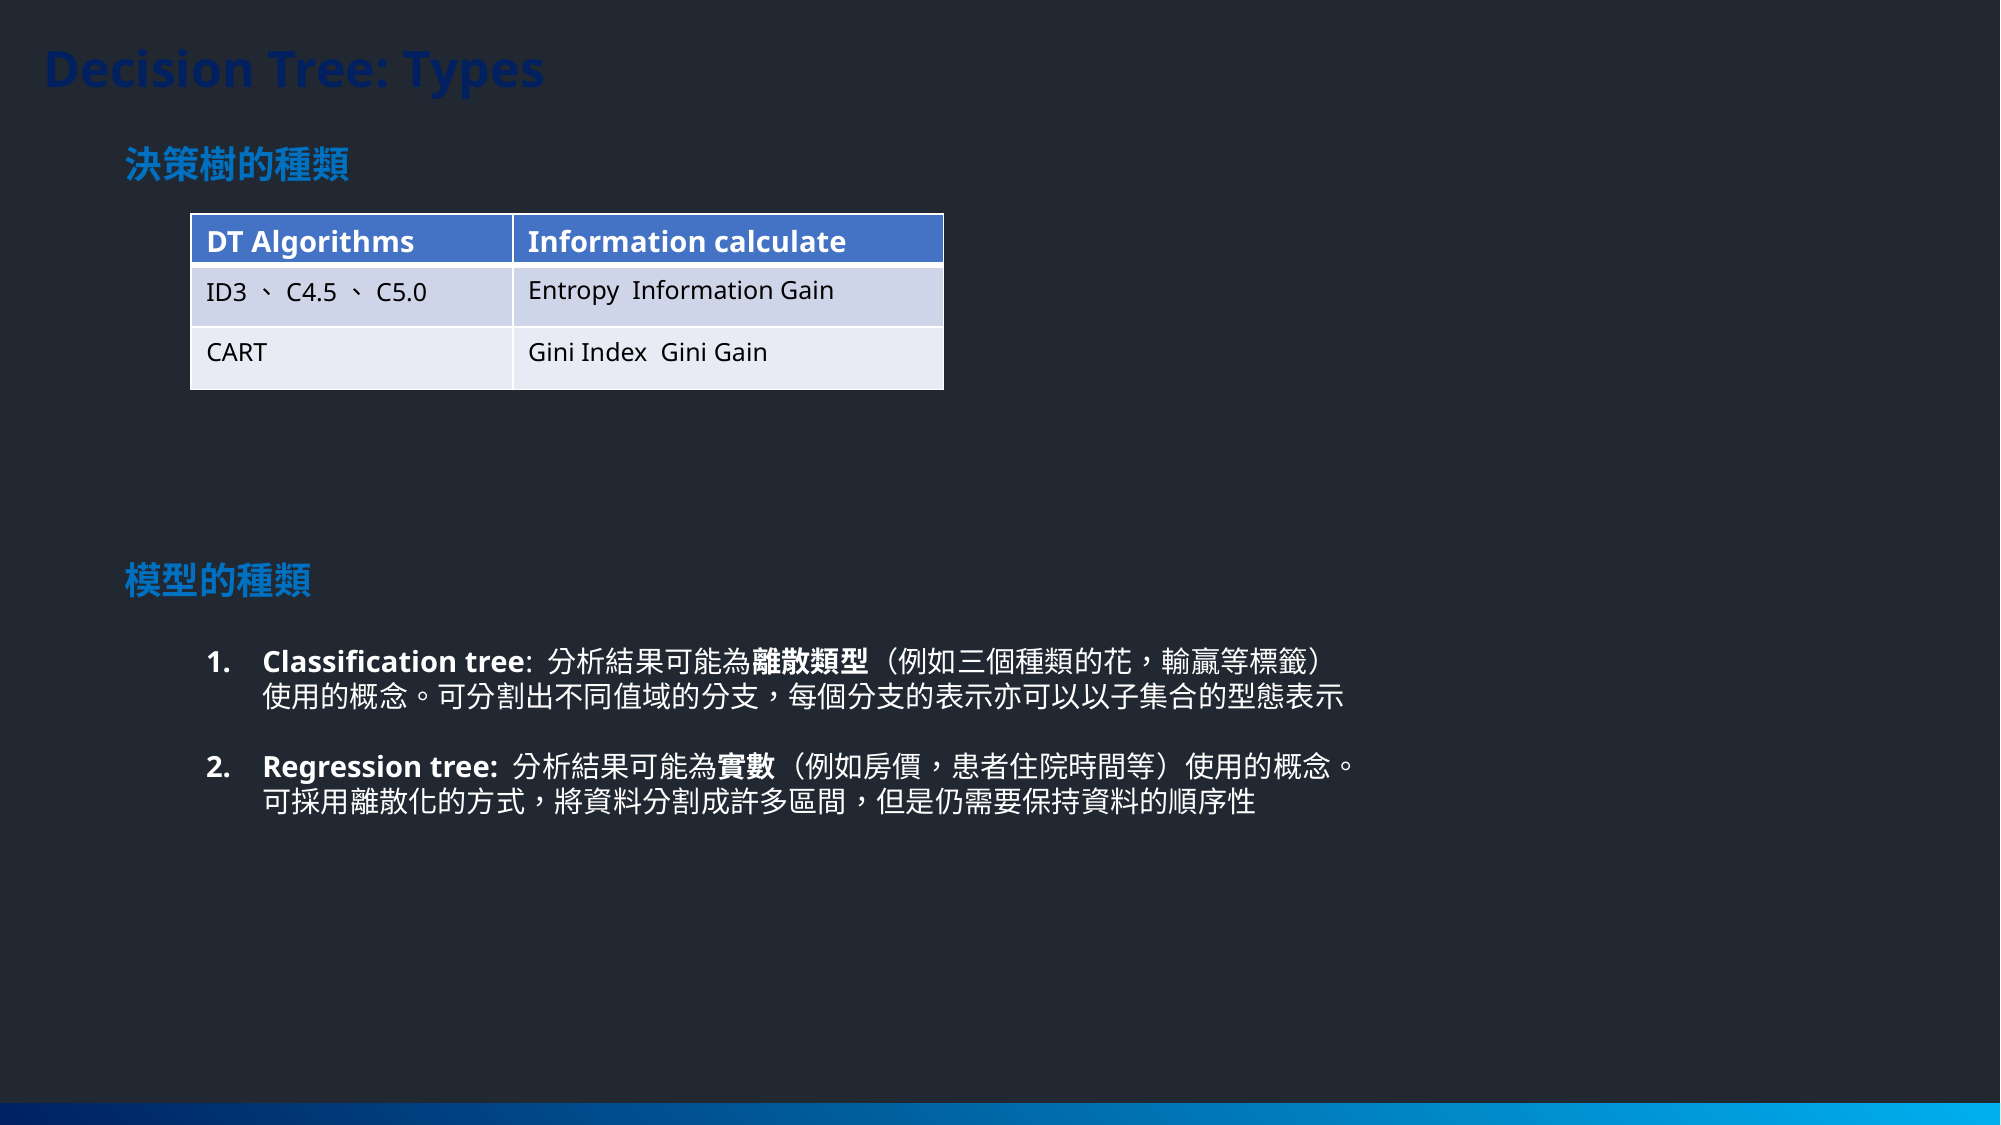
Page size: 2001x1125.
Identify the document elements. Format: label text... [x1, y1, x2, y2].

text_box 決策樹的種類 [109, 133, 365, 194]
text_box Classification tree: 分析結果可能為離散類型（例如三個種類的花，輸贏等標籤）使用的概念。可分割出不同值域的分支，每個分支的表示亦可以以子集合的型態表示 Regression tree: 分析結果可能為實數（例如房價，患者住院時間等）使用的概念。可採用離散化的方式，將資料分割成許多區間，但是仍需要保持資料的順序性 [191, 636, 1369, 826]
text_box 模型的種類 [109, 549, 327, 610]
text_box Decision Tree: Types [29, 30, 653, 106]
